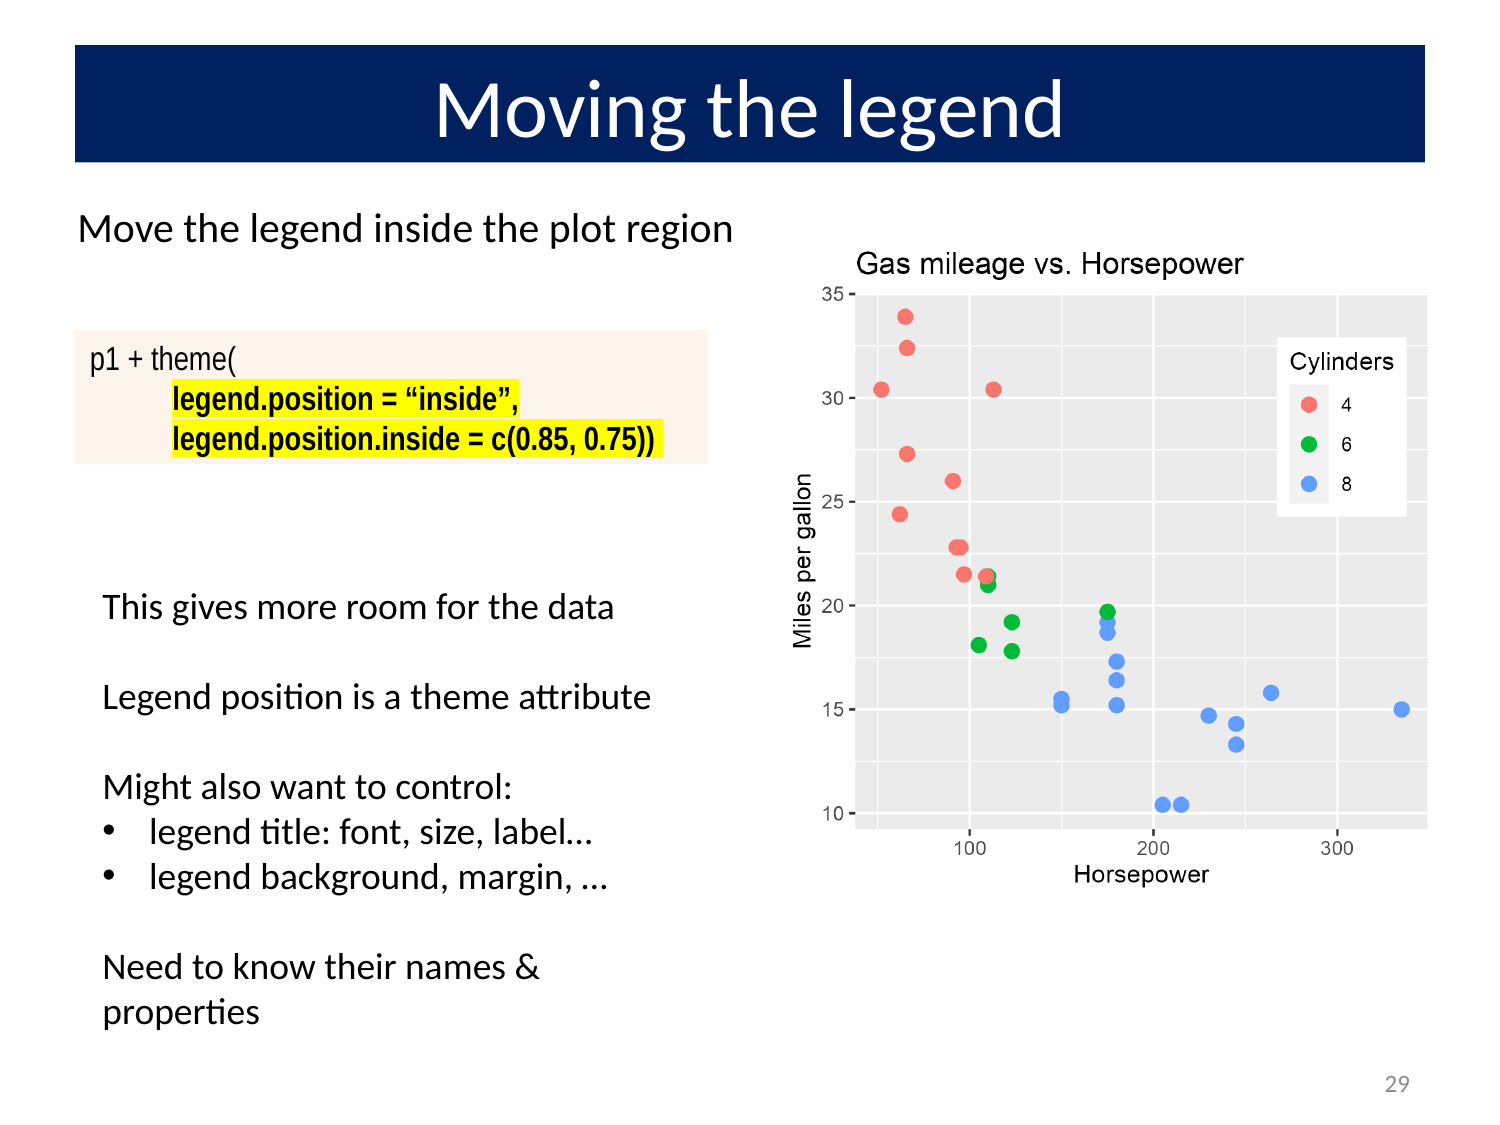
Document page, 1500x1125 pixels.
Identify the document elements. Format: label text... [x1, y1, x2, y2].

text_box This gives more room for the data Legend position is a theme attribute Might also want to control: legend title: font, size, label… legend background, margin, … Need to know their names & properties [87, 574, 720, 1085]
title Moving the legend [75, 45, 1425, 163]
text_box p1 + theme( legend.position = “inside”, legend.position.inside = c(0.85, 0.75)) [74, 329, 708, 465]
text_box Move the legend inside the plot region [62, 193, 805, 258]
picture [779, 239, 1441, 901]
slide_number 29 [1074, 1062, 1425, 1103]
